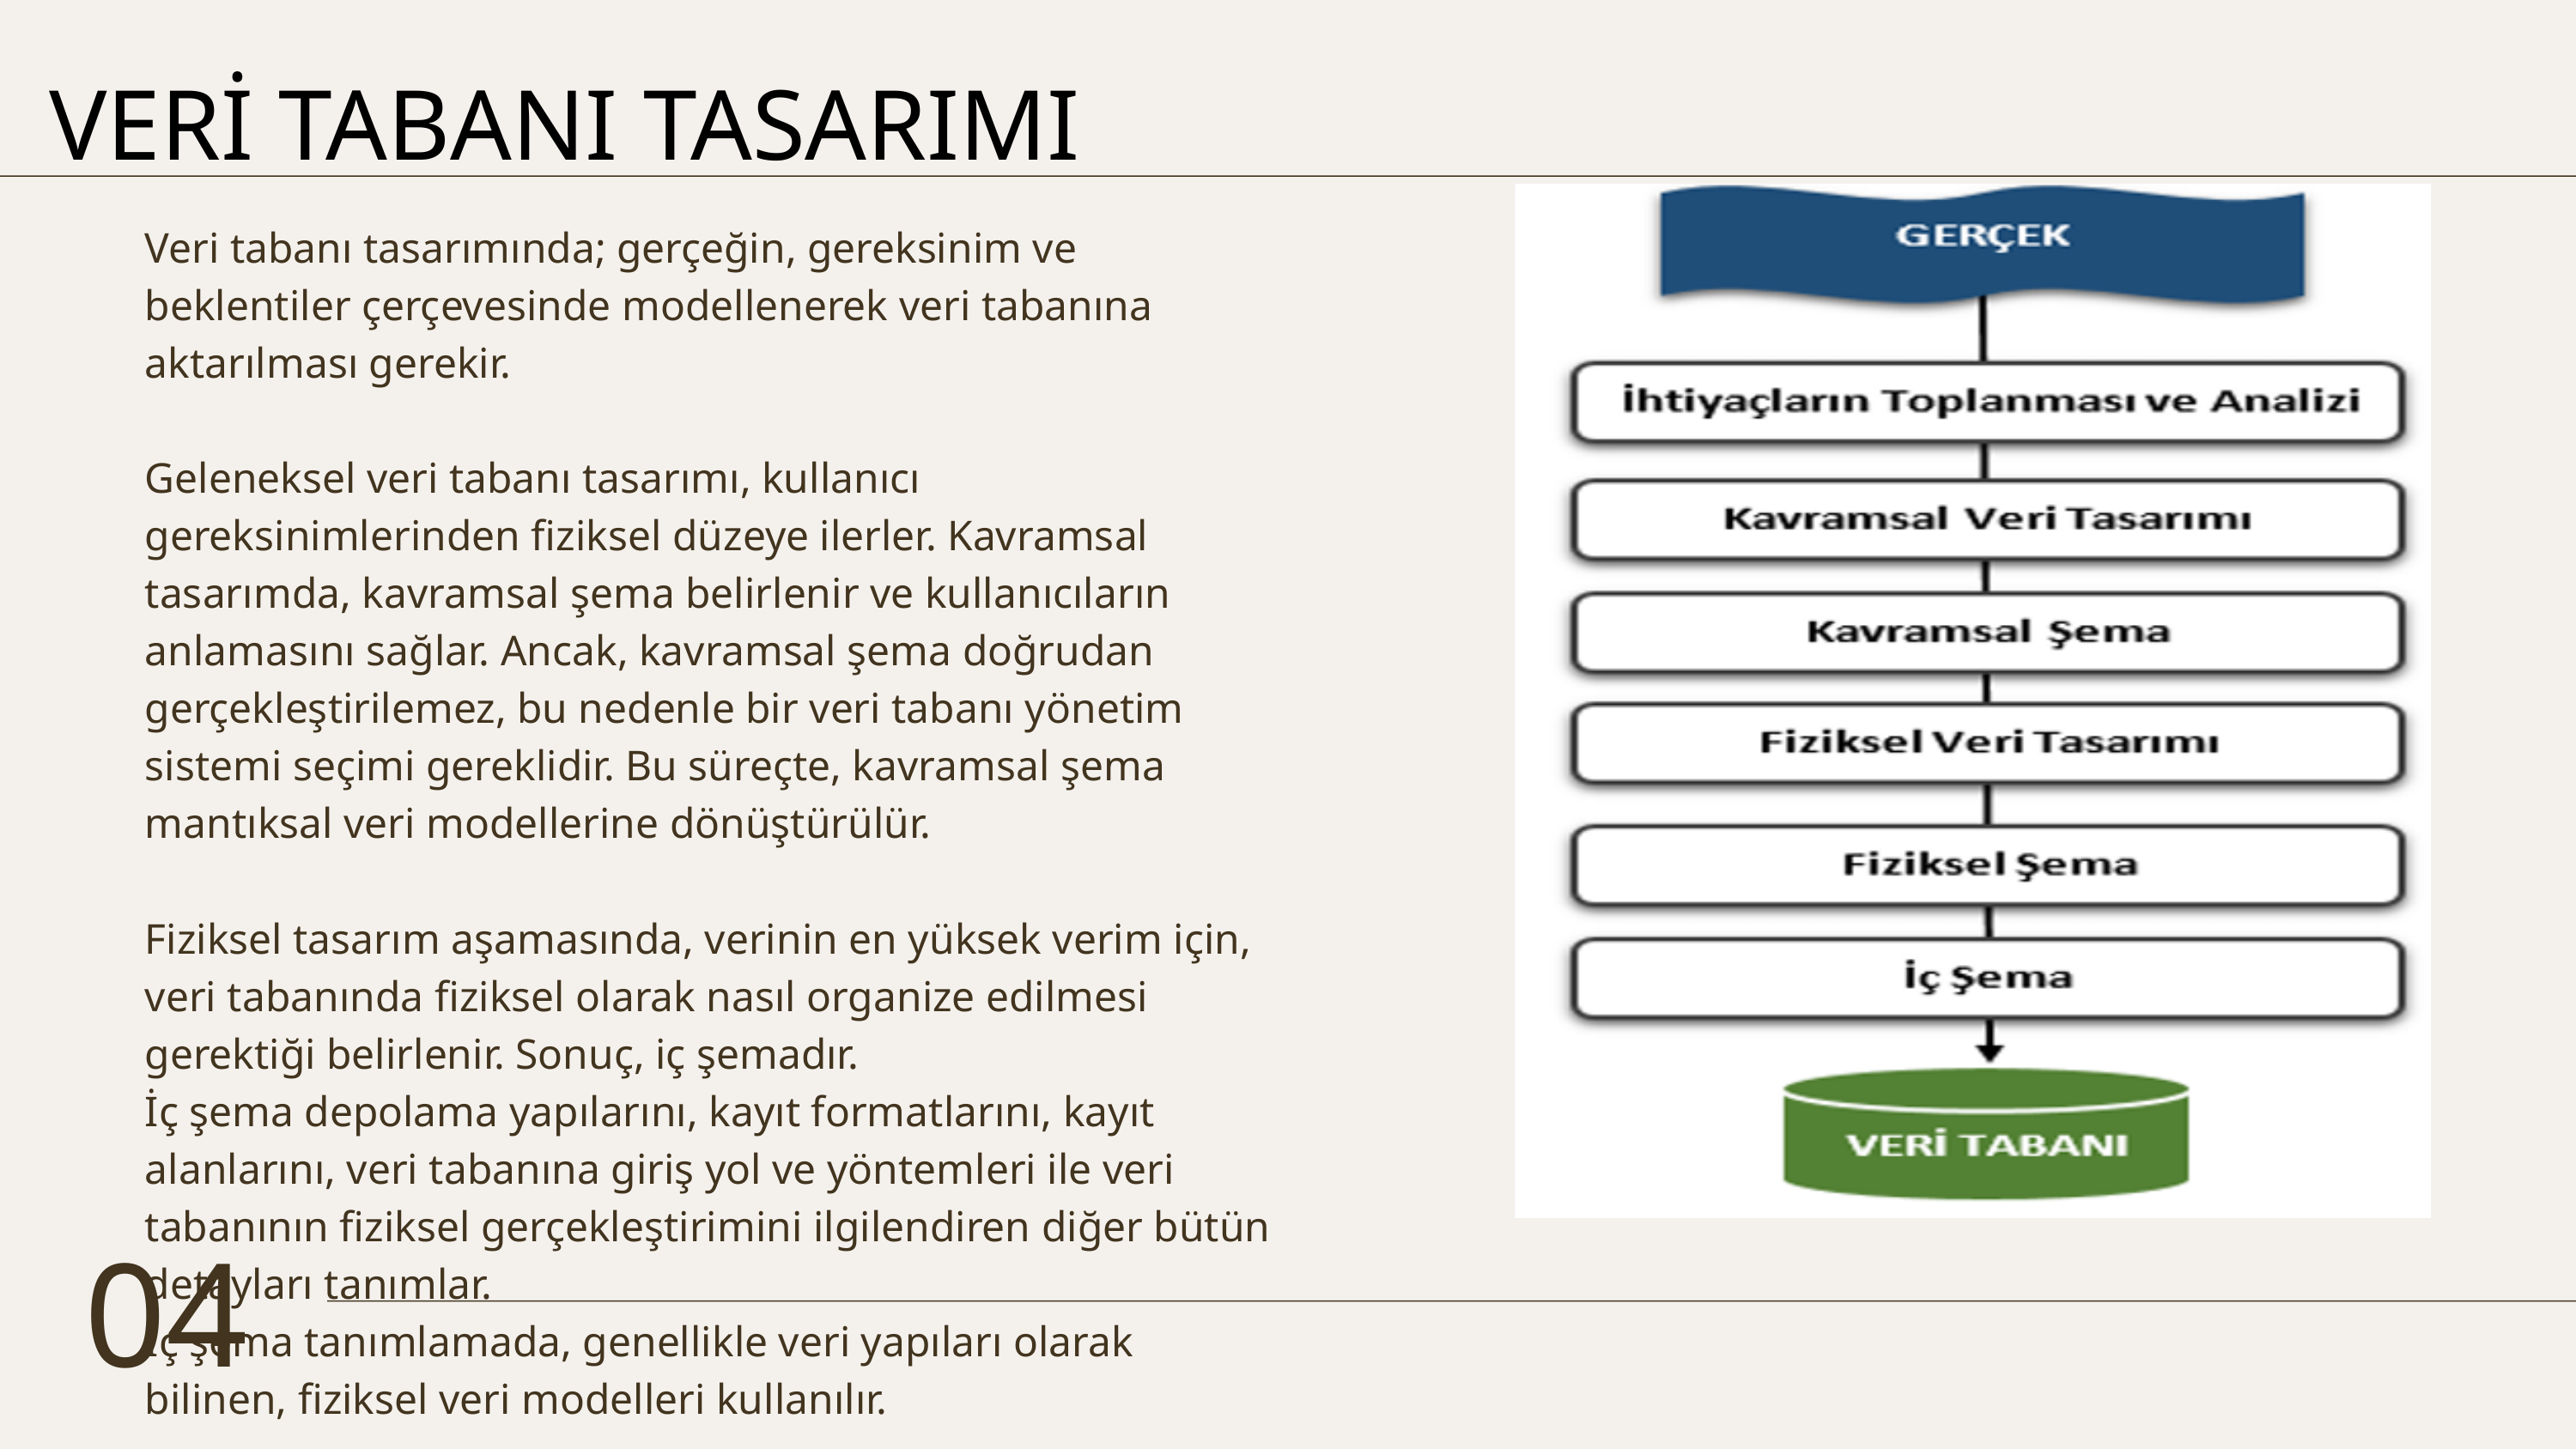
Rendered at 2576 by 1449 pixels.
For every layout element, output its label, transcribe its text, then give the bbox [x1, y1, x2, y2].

text_box Veri tabanı tasarımında; gerçeğin, gereksinim ve beklentiler çerçevesinde modellenerek veri tabanına aktarılması gerekir. Geleneksel veri tabanı tasarımı, kullanıcı gereksinimlerinden fiziksel düzeye ilerler. Kavramsal tasarımda, kavramsal şema belirlenir ve kullanıcıların anlamasını sağlar. Ancak, kavramsal şema doğrudan gerçekleştirilemez, bu nedenle bir veri tabanı yönetim sistemi seçimi gereklidir. Bu süreçte, kavramsal şema mantıksal veri modellerine dönüştürülür. Fiziksel tasarım aşamasında, verinin en yüksek verim için, veri tabanında fiziksel olarak nasıl organize edilmesi gerektiği belirlenir. Sonuç, iç şemadır. İç şema depolama yapılarını, kayıt formatlarını, kayıt alanlarını, veri tabanına giriş yol ve yöntemleri ile veri tabanının fiziksel gerçekleştirimini ilgilendiren diğer bütün detayları tanımlar. İç şema tanımlamada, genellikle veri yapıları olarak bilinen, fiziksel veri modelleri kullanılır. [144, 213, 1274, 1423]
text_box VERİ TABANI TASARIMI [49, 177, 1091, 180]
text_box 04 [68, 1195, 144, 1396]
text_box [1514, 184, 2432, 1218]
text_box VERİ TABANI TASARIMI [49, 44, 1091, 176]
